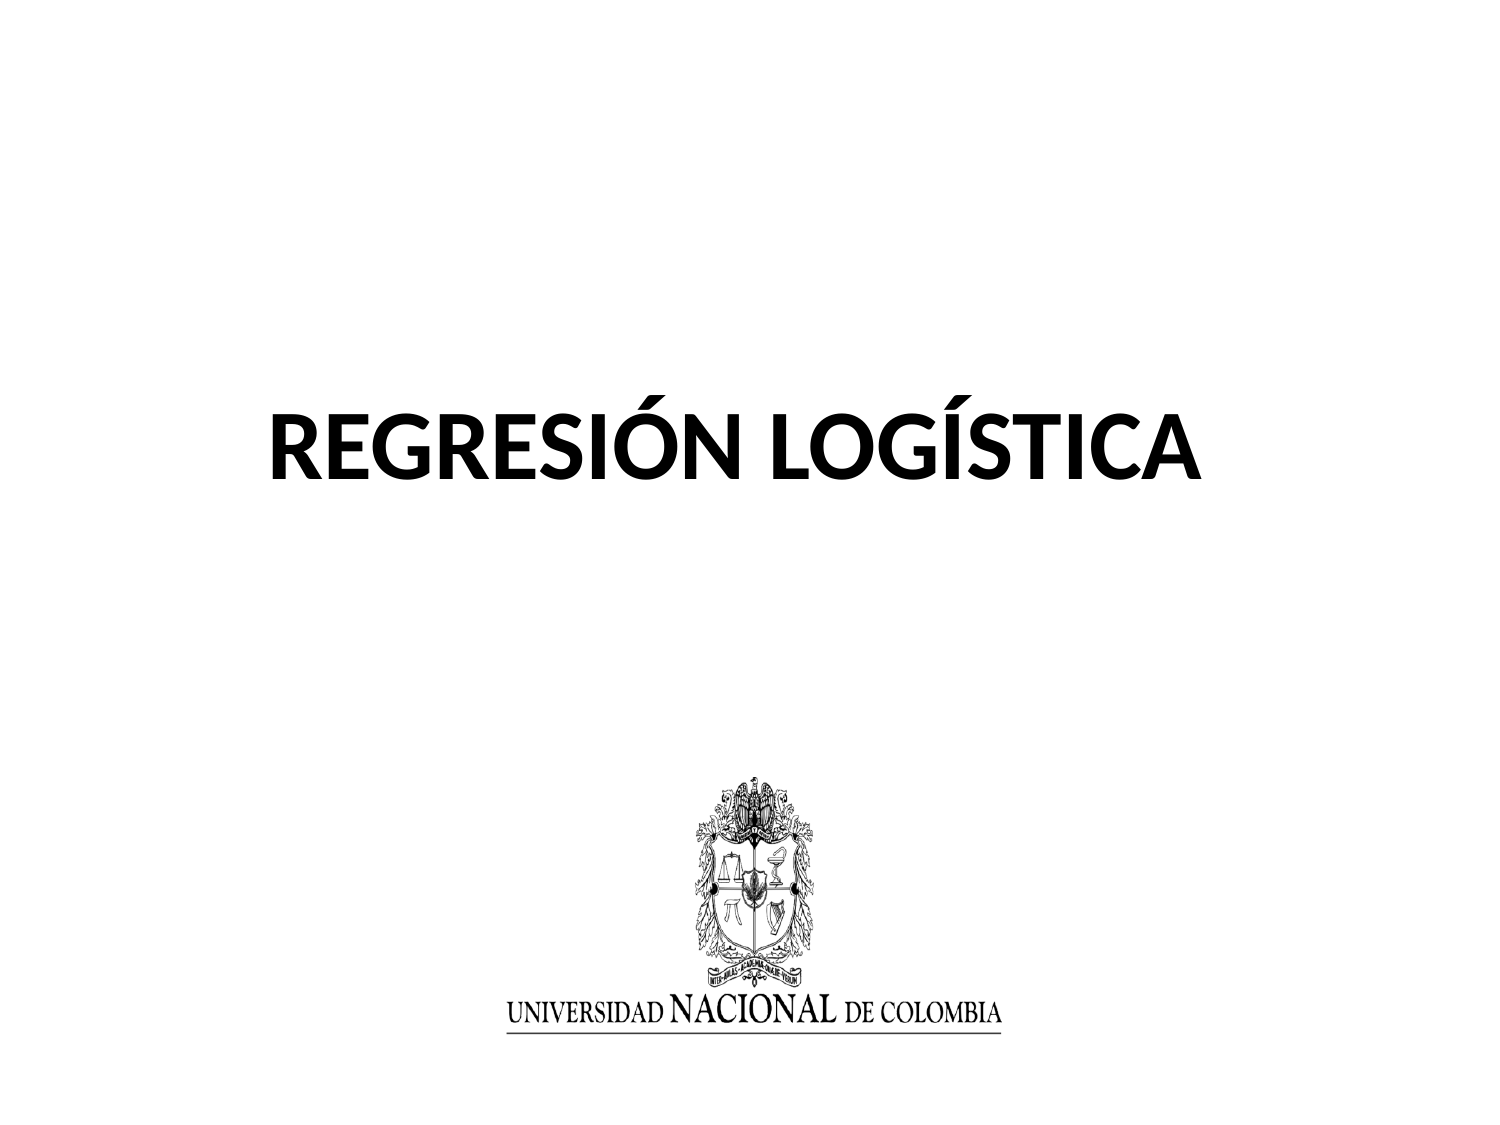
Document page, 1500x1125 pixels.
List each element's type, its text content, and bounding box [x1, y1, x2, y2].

text_box REGRESIÓN LOGÍSTICA [0, 371, 1471, 531]
picture [505, 776, 1002, 1041]
